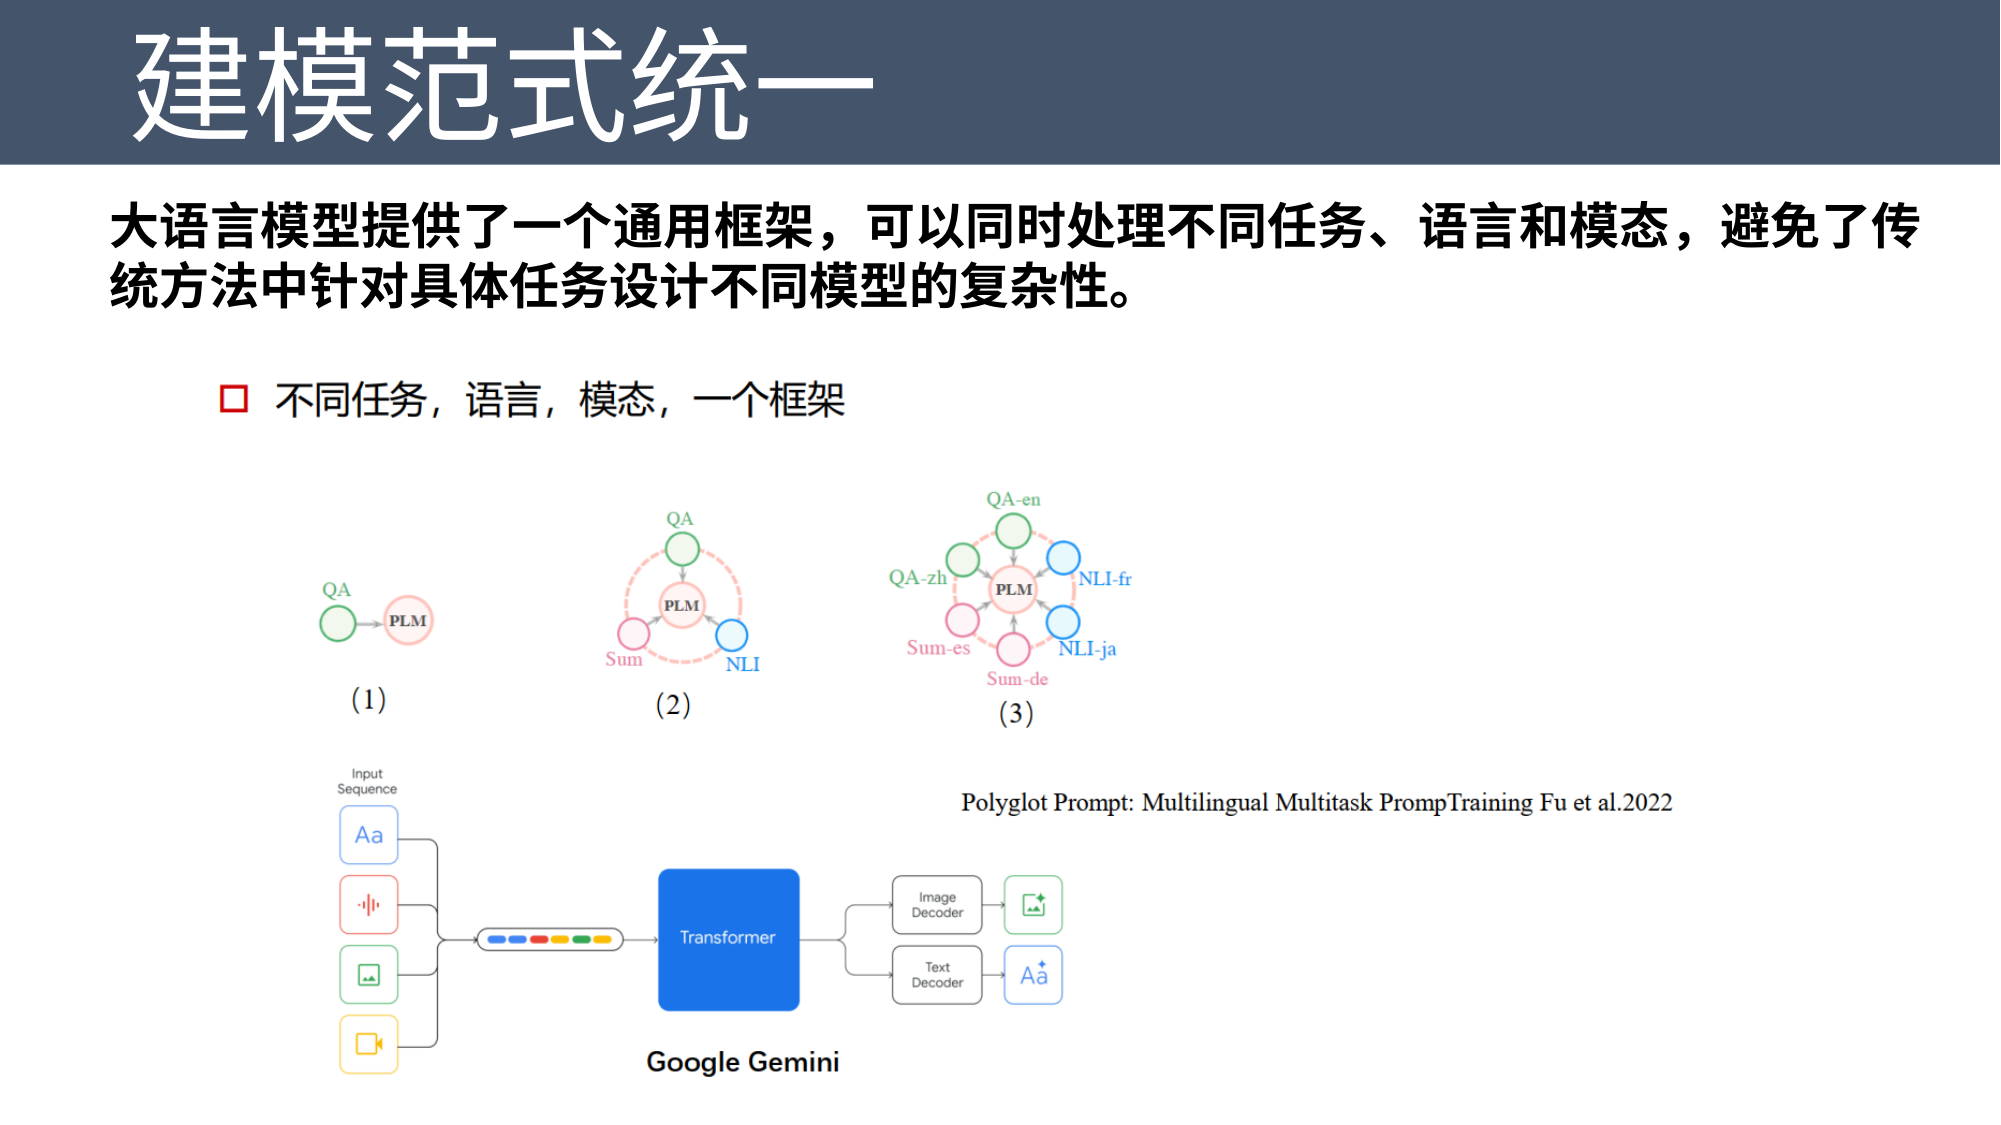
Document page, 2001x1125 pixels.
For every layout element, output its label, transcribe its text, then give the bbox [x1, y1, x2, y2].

picture [216, 377, 1674, 1079]
text_box 大语言模型提供了一个通用框架，可以同时处理不同任务、语言和模态，避免了传统方法中针对具体任务设计不同模型的复杂性。 [94, 187, 1938, 322]
text_box 建模范式统一 [0, 0, 2000, 165]
